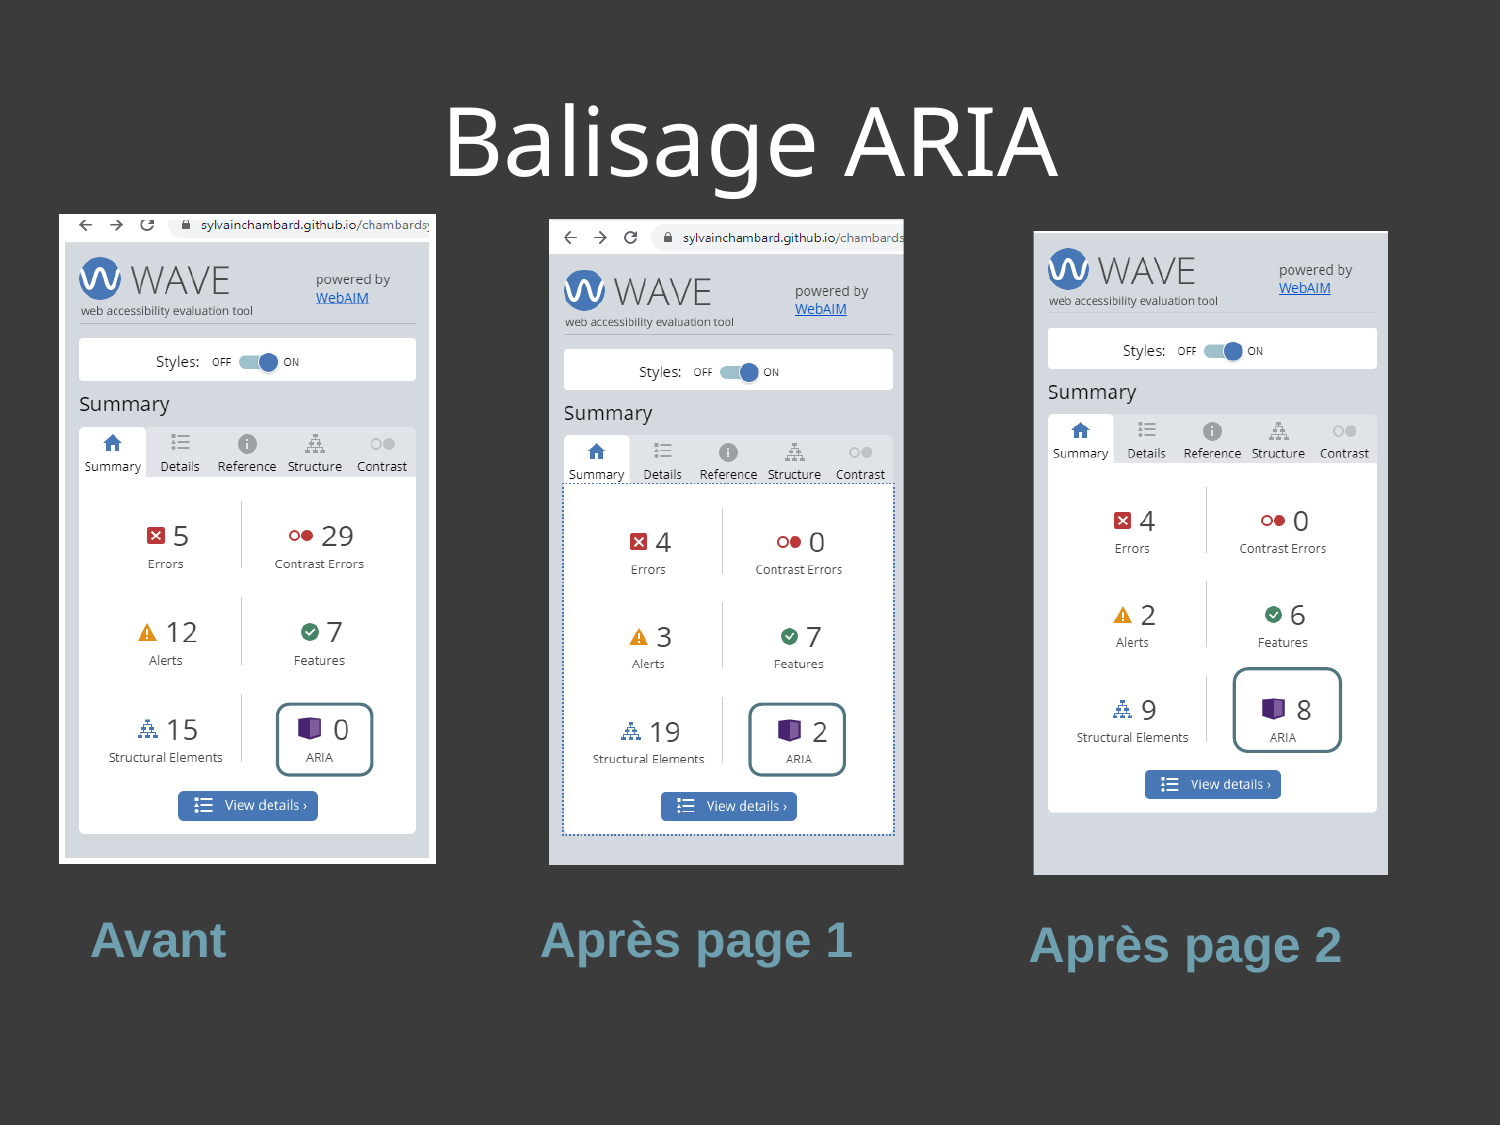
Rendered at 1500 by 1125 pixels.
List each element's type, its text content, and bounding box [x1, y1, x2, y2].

title Balisage ARIA [75, 44, 1425, 233]
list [548, 219, 904, 865]
list Avant Après page 1 [75, 900, 904, 1038]
list Après page 2 [1013, 905, 1500, 1043]
picture [1033, 231, 1389, 875]
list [64, 219, 430, 858]
